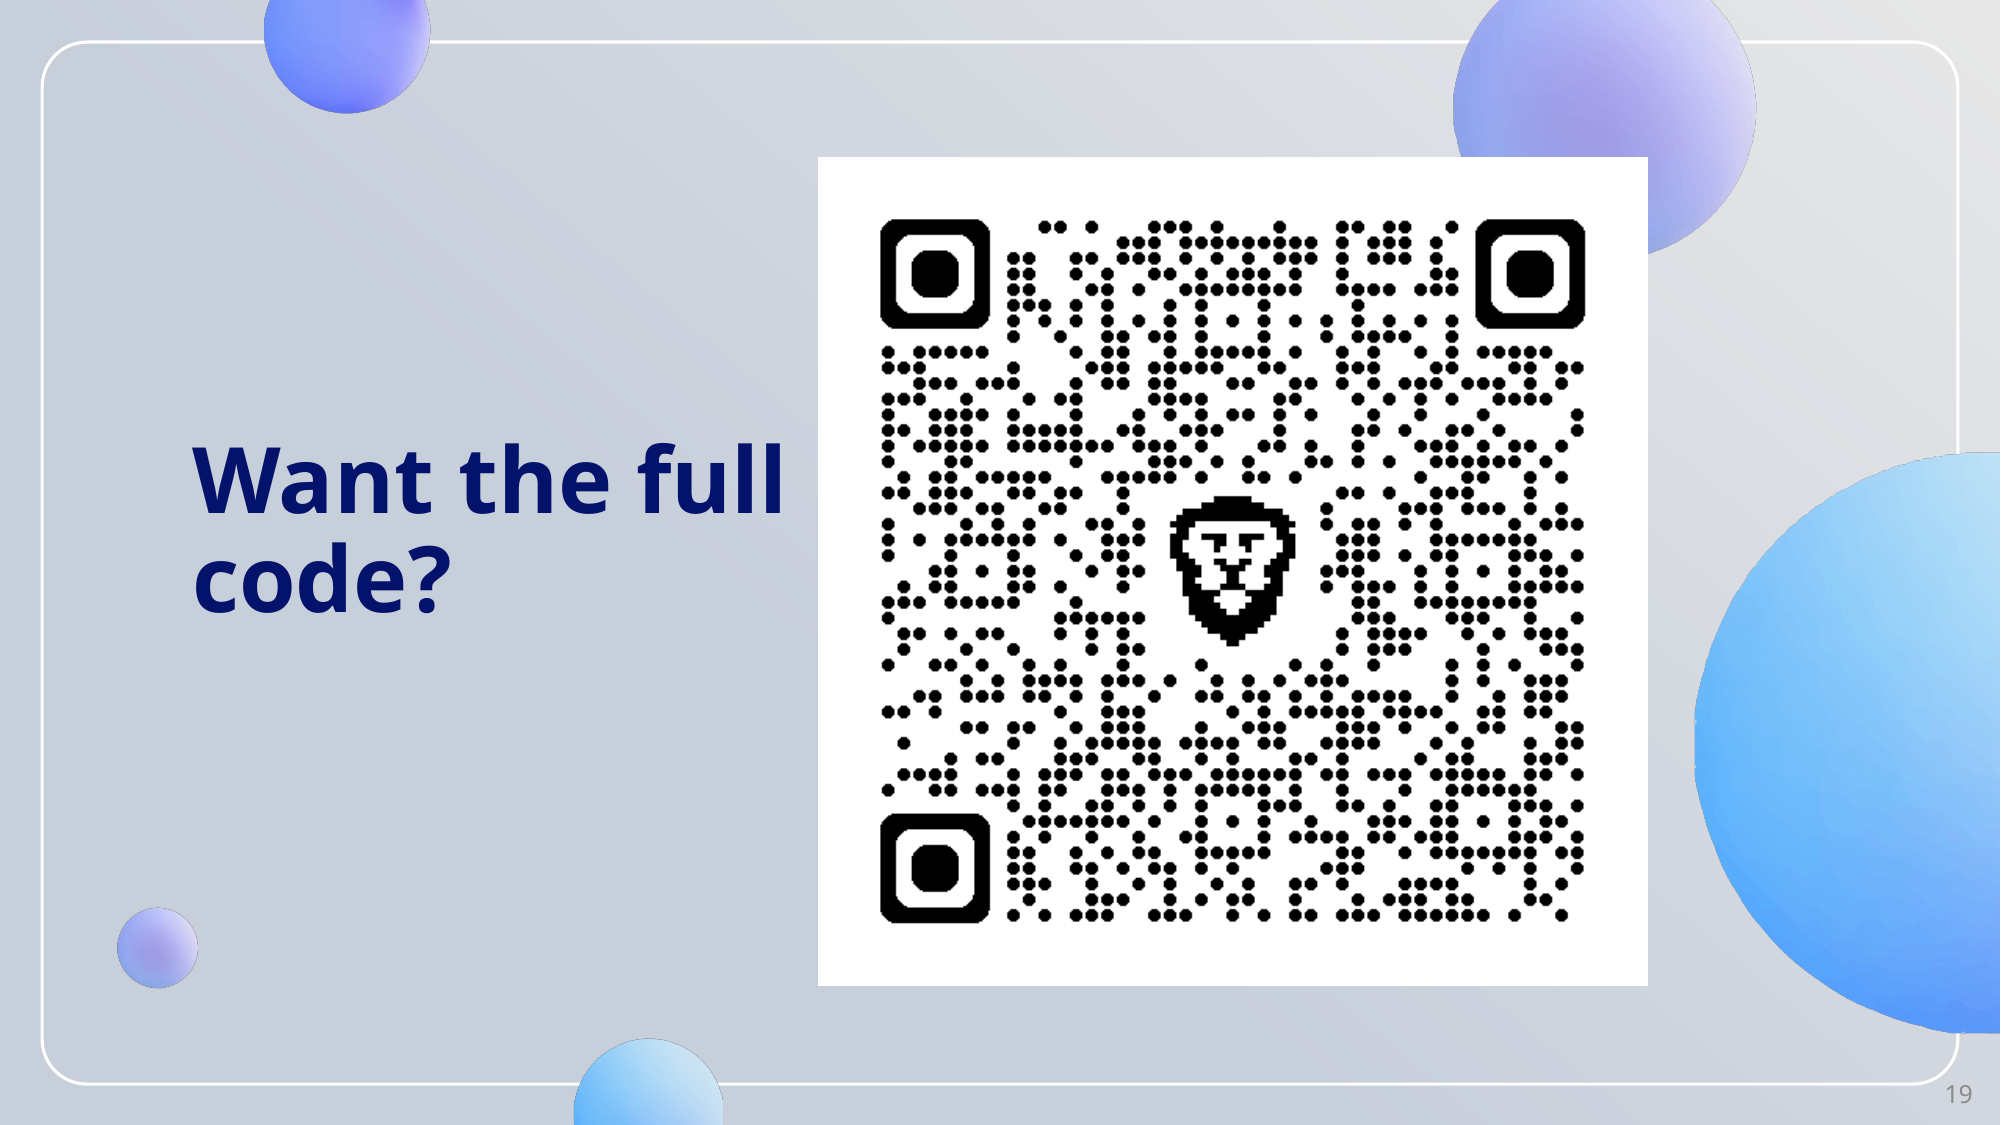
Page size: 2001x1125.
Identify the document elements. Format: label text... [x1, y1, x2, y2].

picture [573, 1037, 723, 1125]
title Want the full code? [176, 139, 819, 927]
picture [117, 907, 199, 989]
picture [262, 0, 433, 118]
picture [1692, 446, 2000, 1038]
picture [818, 0, 1760, 986]
slide_number 19 [1538, 1076, 1988, 1115]
